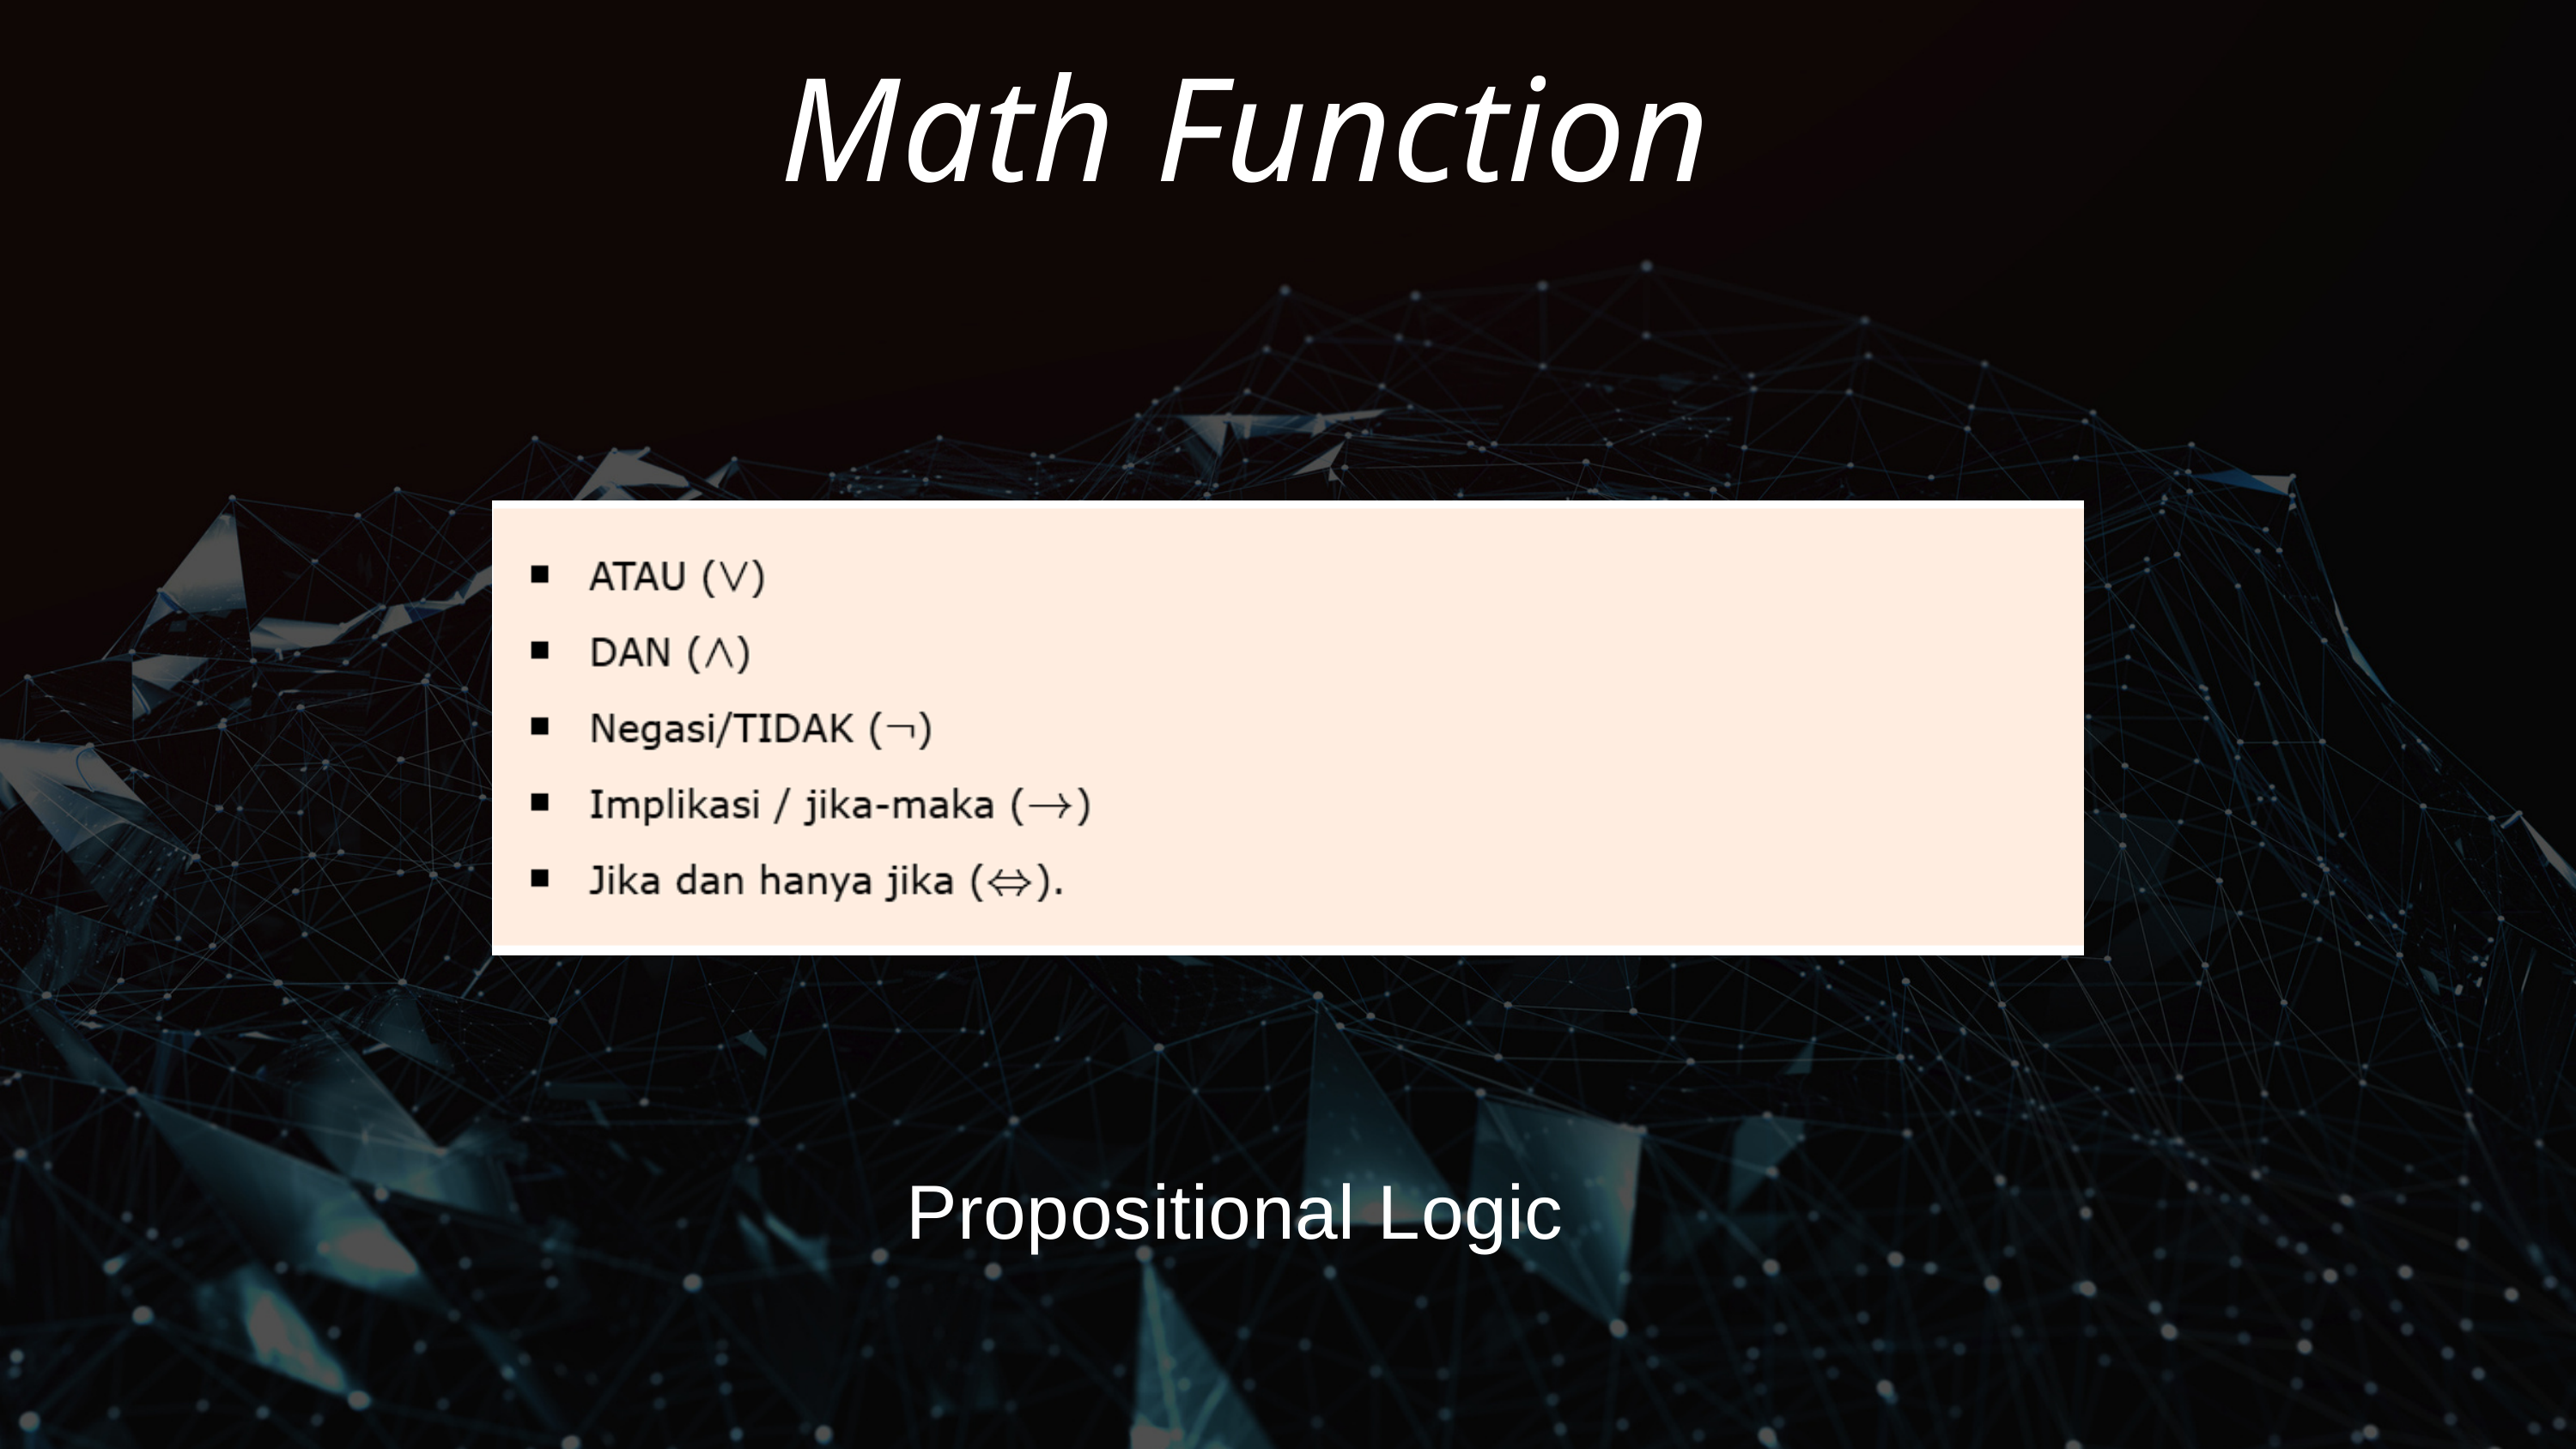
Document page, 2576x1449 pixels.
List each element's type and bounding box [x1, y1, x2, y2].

text_box [0, 0, 2576, 1449]
text_box [780, 29, 2576, 260]
